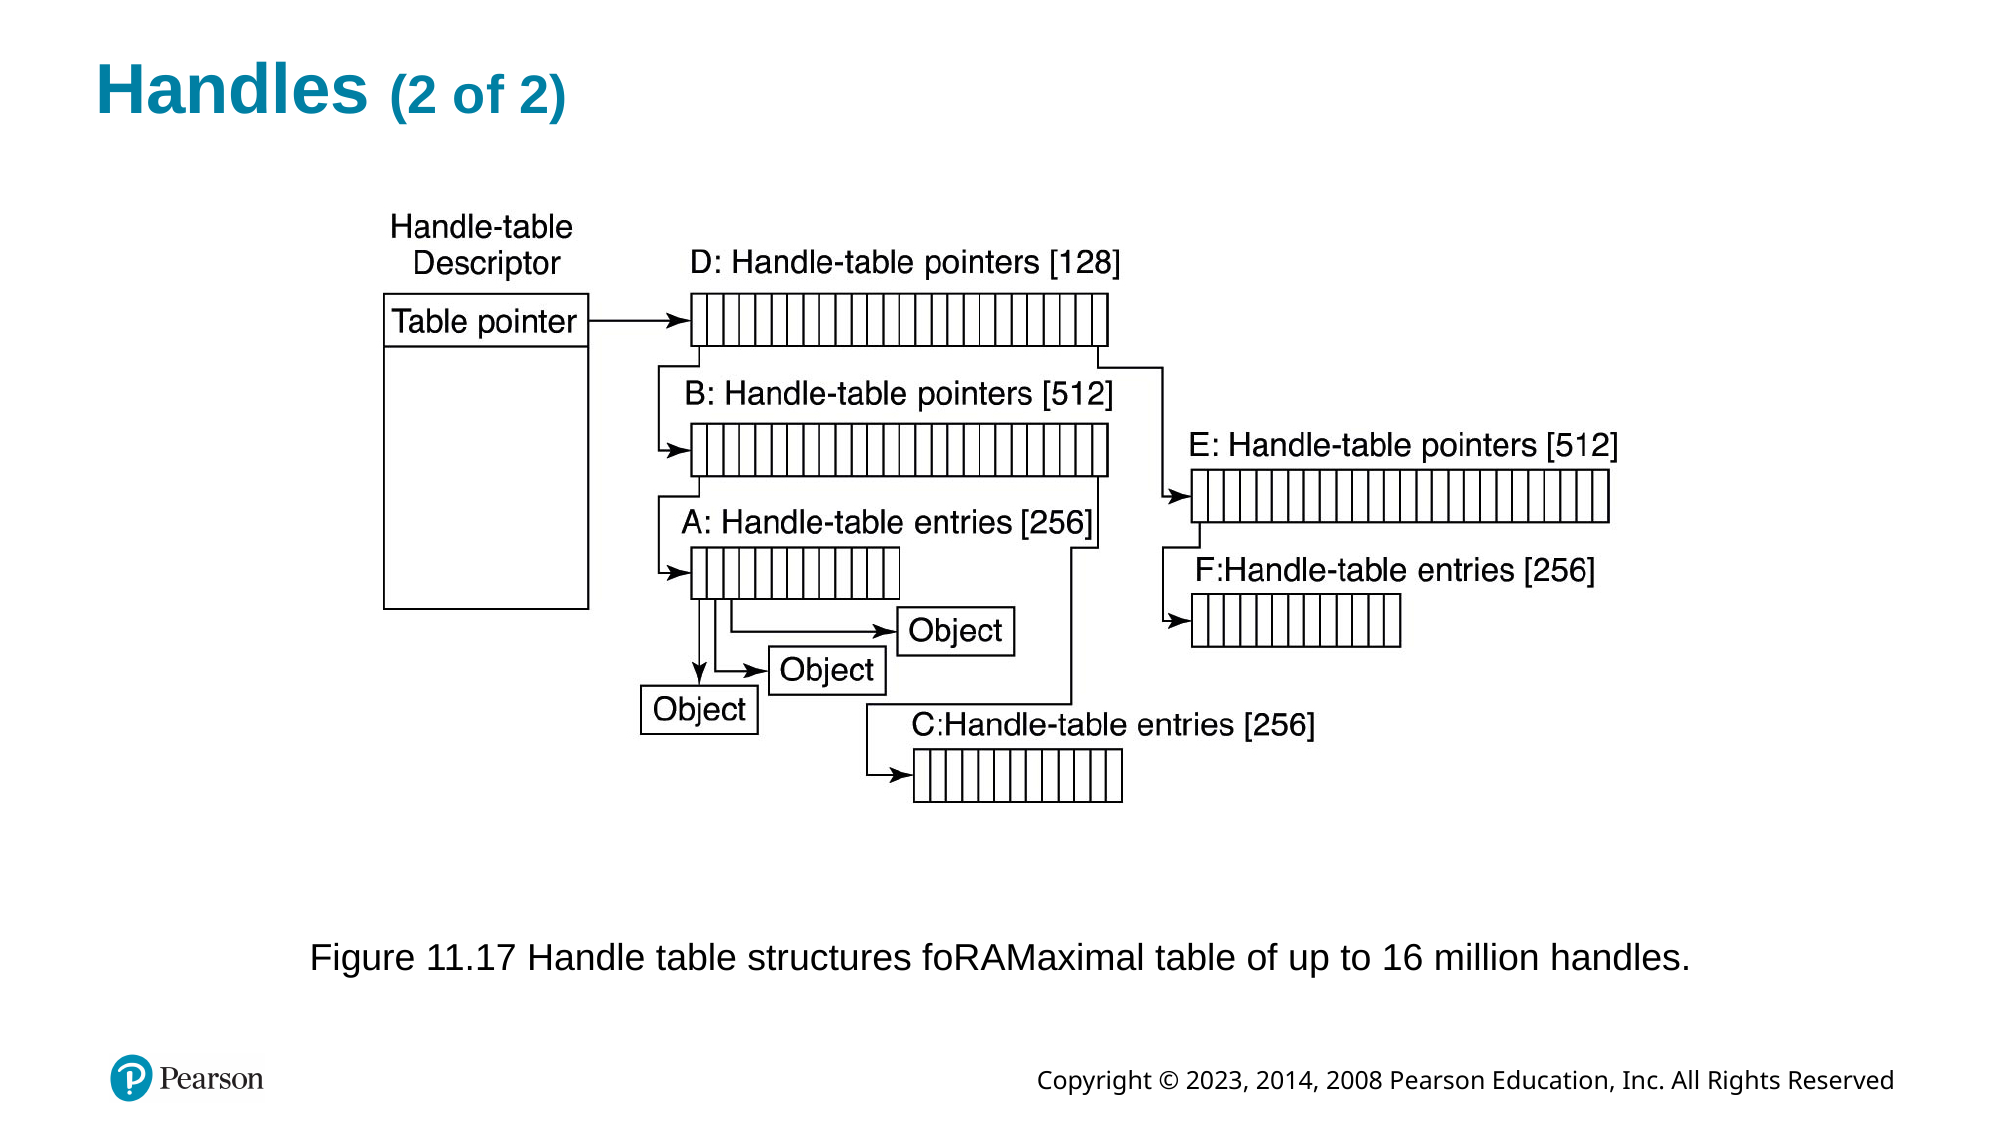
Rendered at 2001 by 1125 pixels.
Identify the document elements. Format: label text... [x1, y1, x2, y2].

picture [376, 207, 1624, 806]
list Figure 11.17 Handle table structures foRAMaximal table of up to 16 million handles. [309, 633, 1702, 1125]
picture [109, 1053, 265, 1103]
title Handles (2 of 2) [95, 0, 1912, 182]
